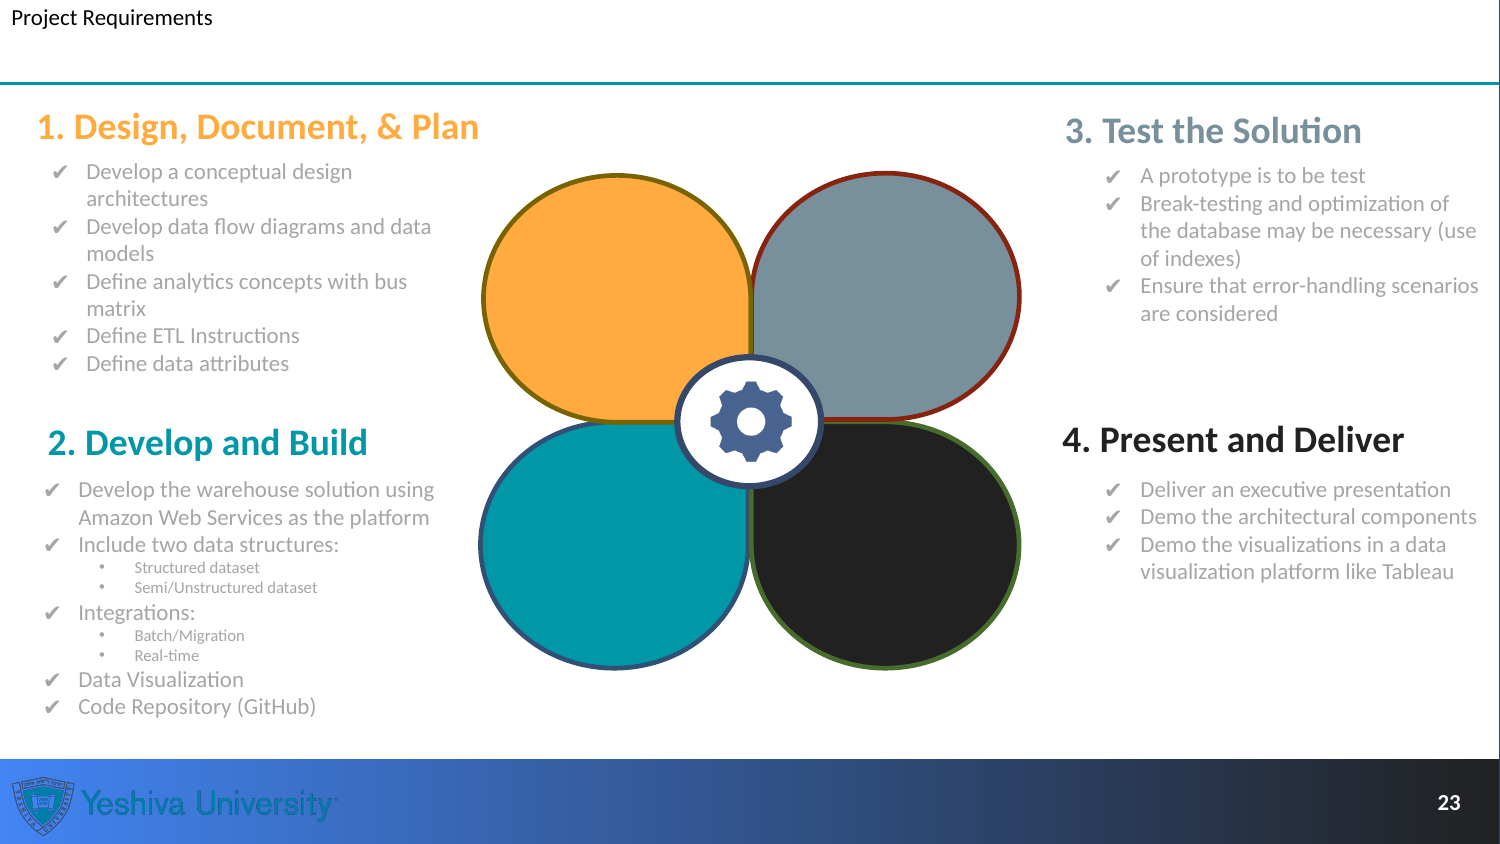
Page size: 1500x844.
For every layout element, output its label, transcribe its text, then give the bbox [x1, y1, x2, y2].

picture [12, 777, 338, 836]
text_box Develop a conceptual design architectures Develop data flow diagrams and data models Define analytics concepts with bus matrix Define ETL Instructions Define data attributes [39, 150, 460, 410]
text_box 1. Design, Document, & Plan [25, 96, 543, 153]
text_box 3. Test the Solution [957, 100, 1374, 157]
text_box Develop the warehouse solution using Amazon Web Services as the platform Include two data structures: Structured dataset Semi/Unstructured dataset Integrations: Batch/Migration Real-time Data Visualization Code Repository (GitHub) [31, 469, 460, 753]
picture [694, 365, 808, 478]
text_box Deliver an executive presentation Demo the architectural components Demo the visualizations in a data visualization platform like Tableau [1037, 468, 1491, 590]
text_box 4. Present and Deliver [985, 409, 1417, 466]
text_box A prototype is to be test Break-testing and optimization of the database may be necessary (use of indexes) Ensure that error-handling scenarios are considered [1037, 155, 1491, 332]
slide_number ‹#› [1134, 782, 1473, 827]
text_box 2. Develop and Build [36, 412, 390, 469]
title Project Requirements [0, 0, 1500, 81]
